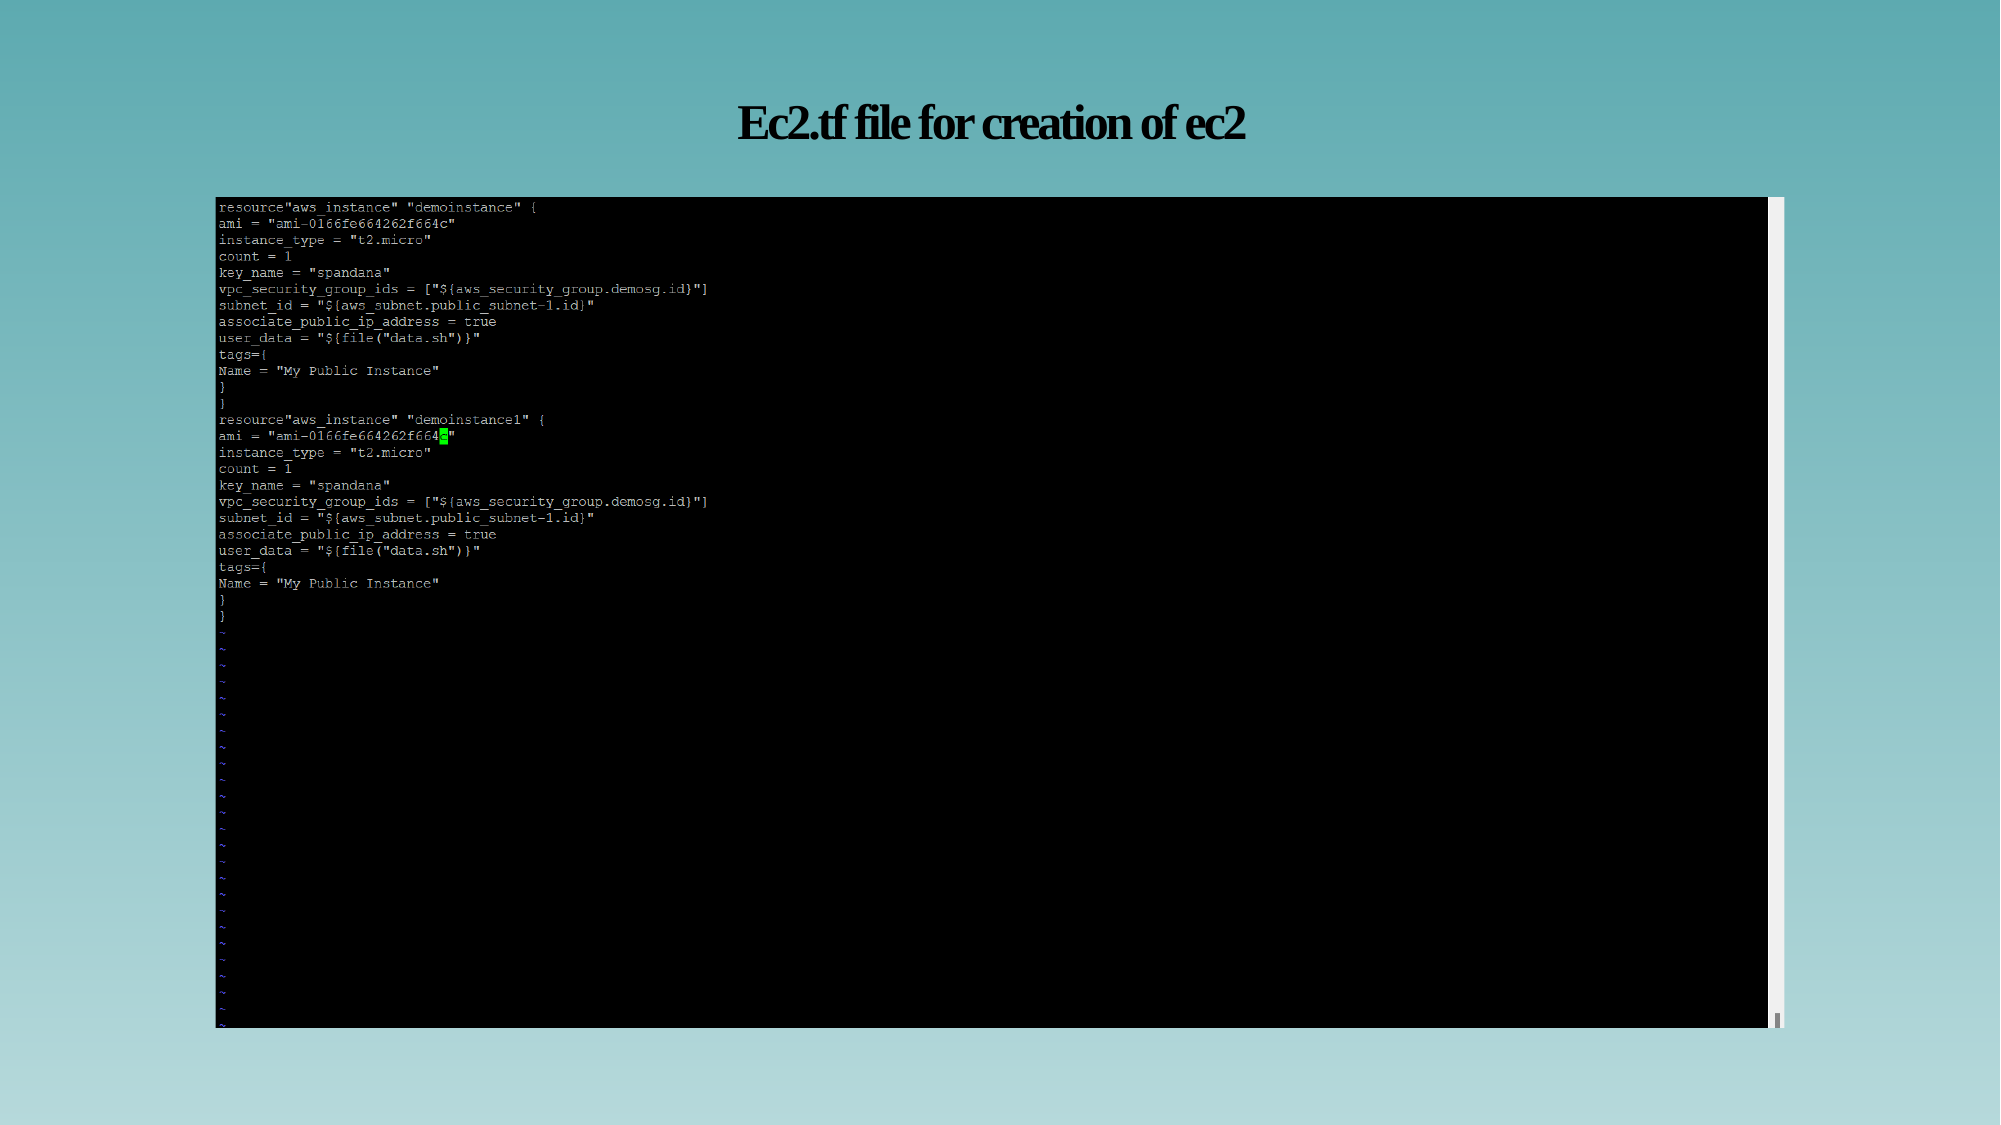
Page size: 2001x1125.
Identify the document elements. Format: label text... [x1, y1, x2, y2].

picture [215, 197, 1785, 1028]
title Ec2.tf file for creation of ec2 [215, 55, 1785, 191]
